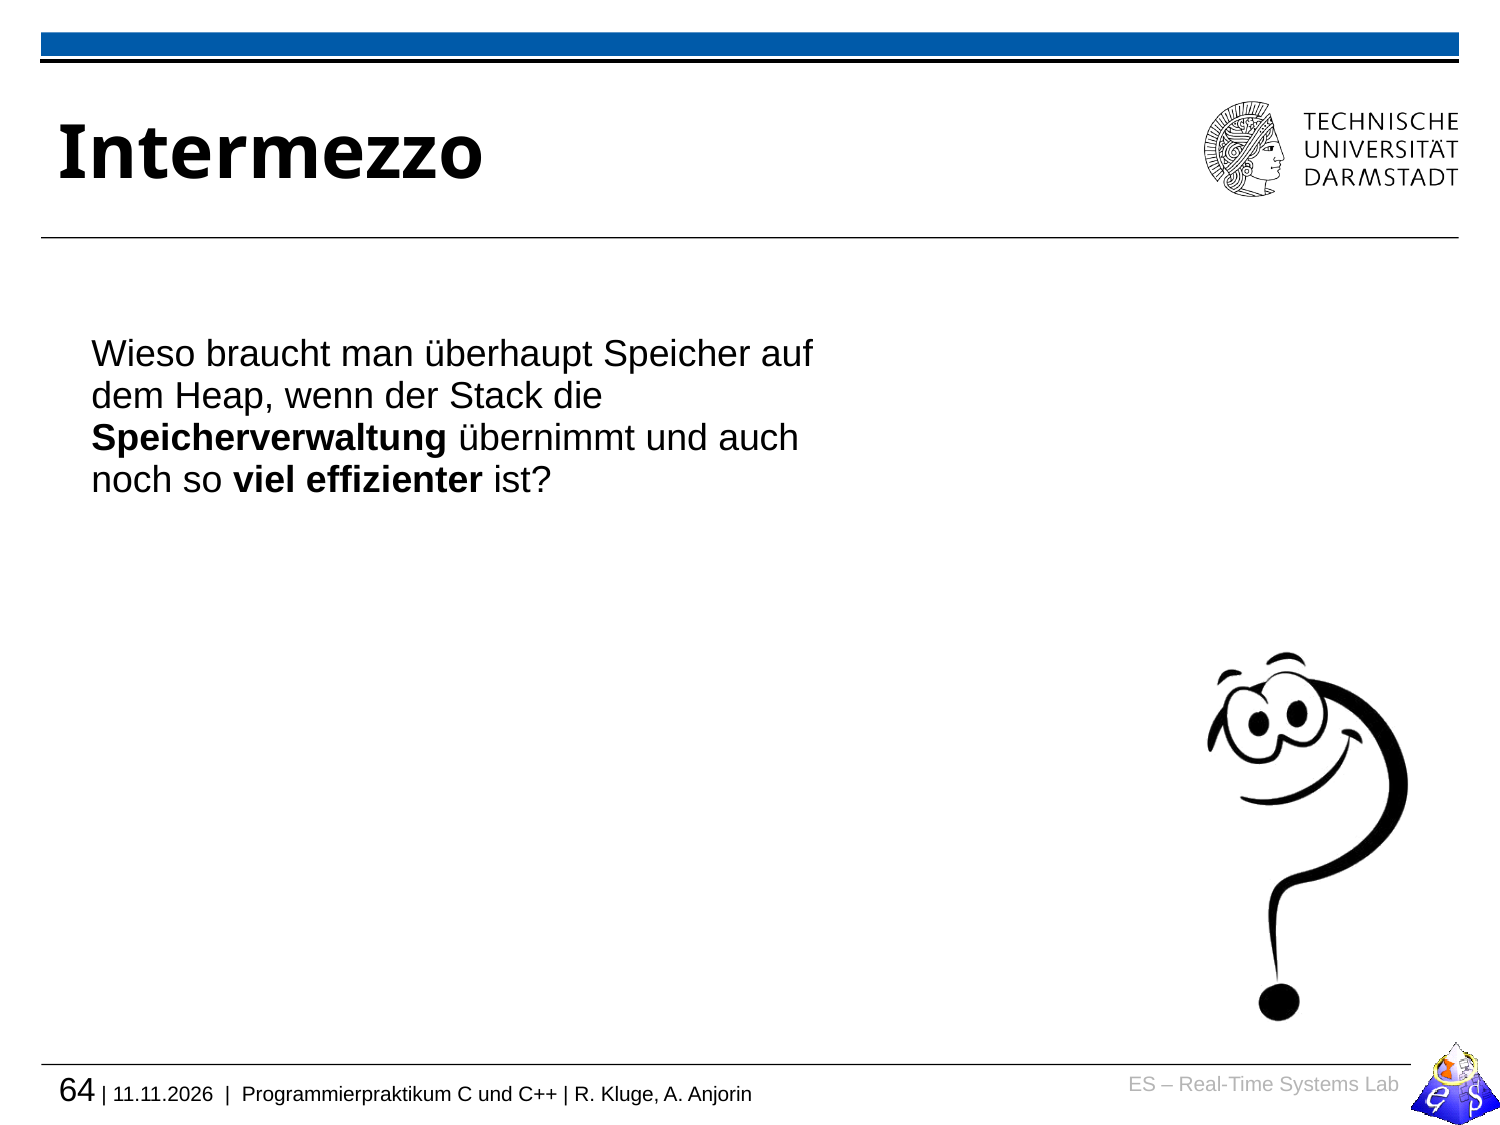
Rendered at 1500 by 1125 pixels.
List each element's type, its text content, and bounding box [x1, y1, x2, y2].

title Intermezzo [58, 80, 1187, 218]
picture [1411, 1041, 1500, 1125]
text_box Wieso braucht man überhaupt Speicher auf dem Heap, wenn der Stack die Speicherverwaltung übernimmt und auch noch so viel effizienter ist? [76, 325, 845, 508]
picture [1104, 645, 1483, 1024]
picture [1187, 84, 1483, 214]
